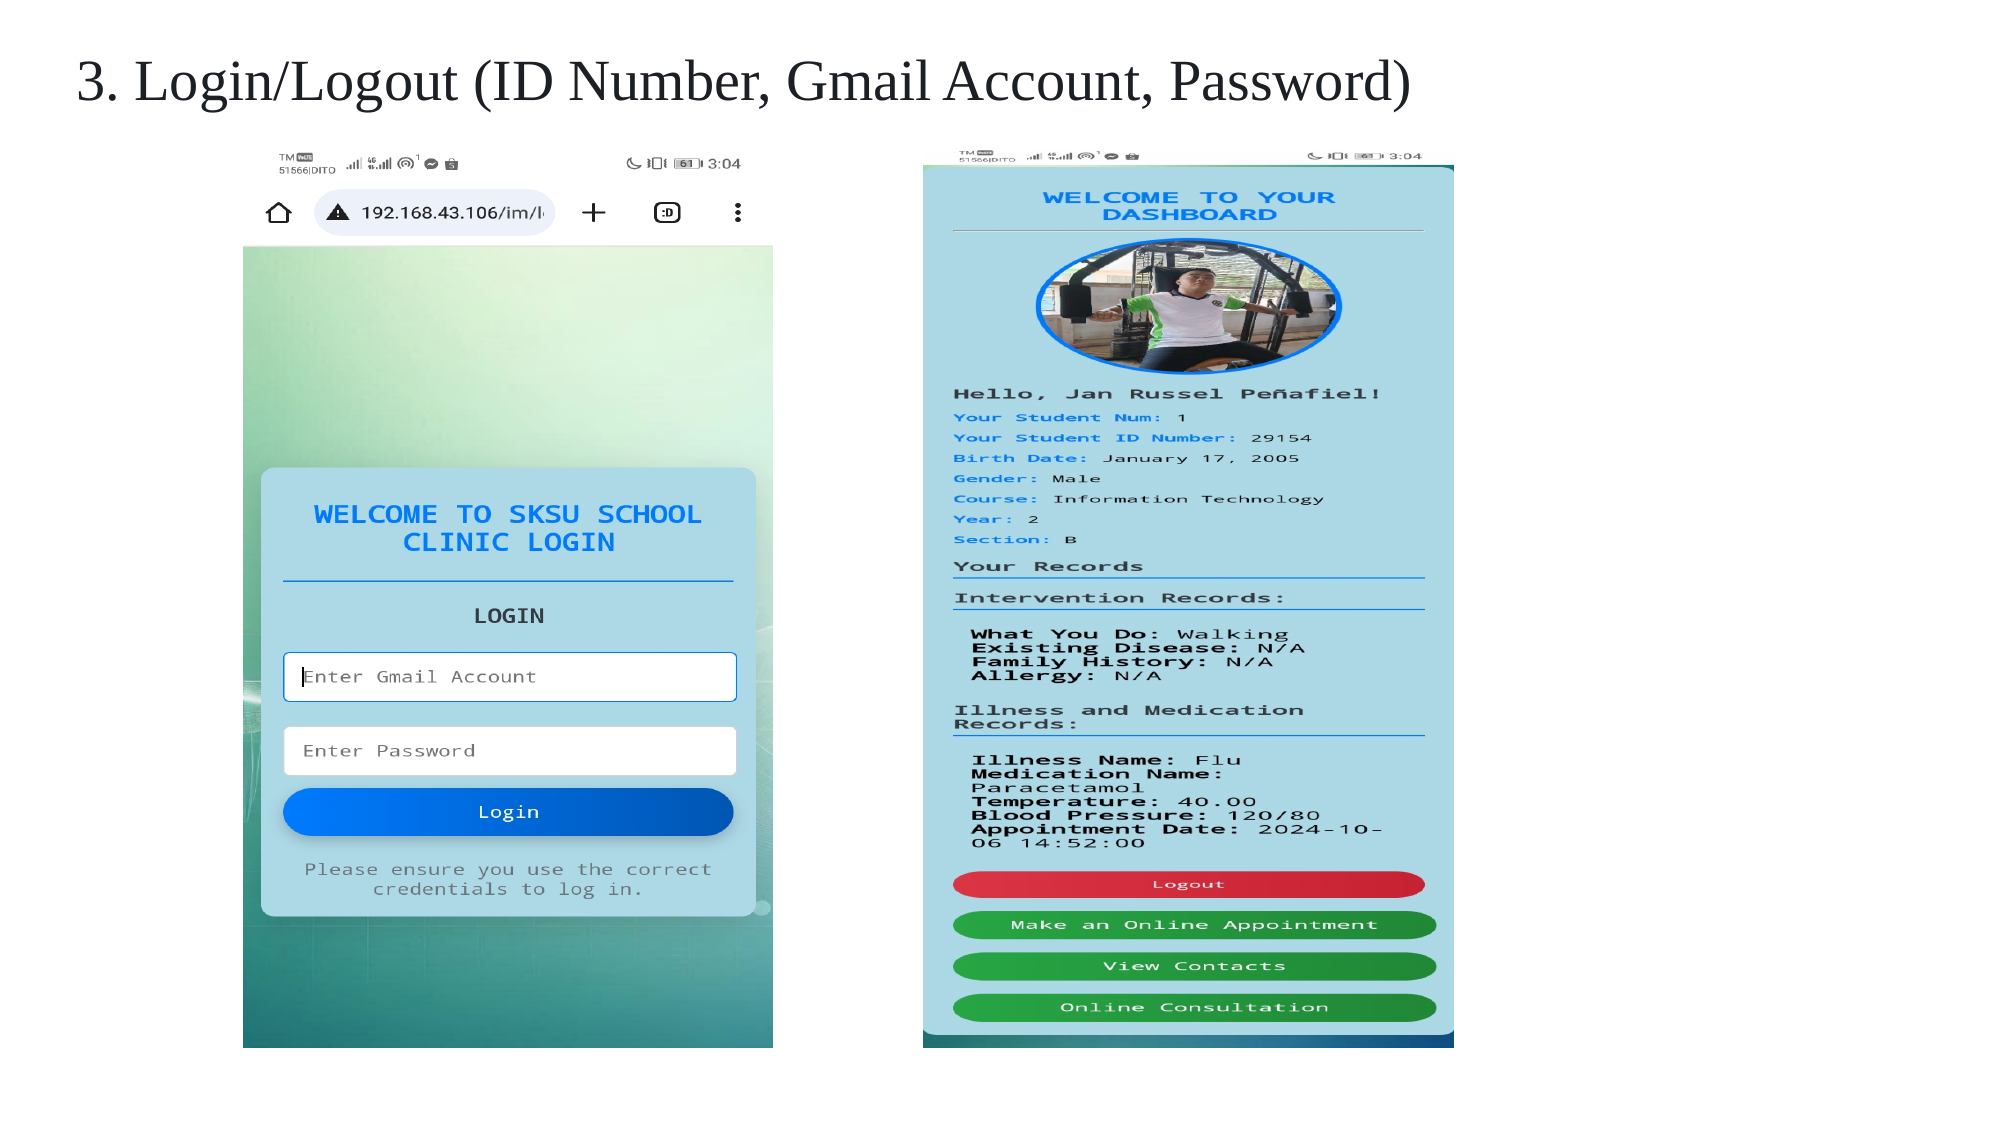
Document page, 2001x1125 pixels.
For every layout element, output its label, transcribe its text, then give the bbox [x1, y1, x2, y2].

picture [243, 147, 773, 1048]
picture [923, 147, 1454, 1048]
list 3. Login/Logout (ID Number, Gmail Account, Password) [61, 42, 1787, 1083]
